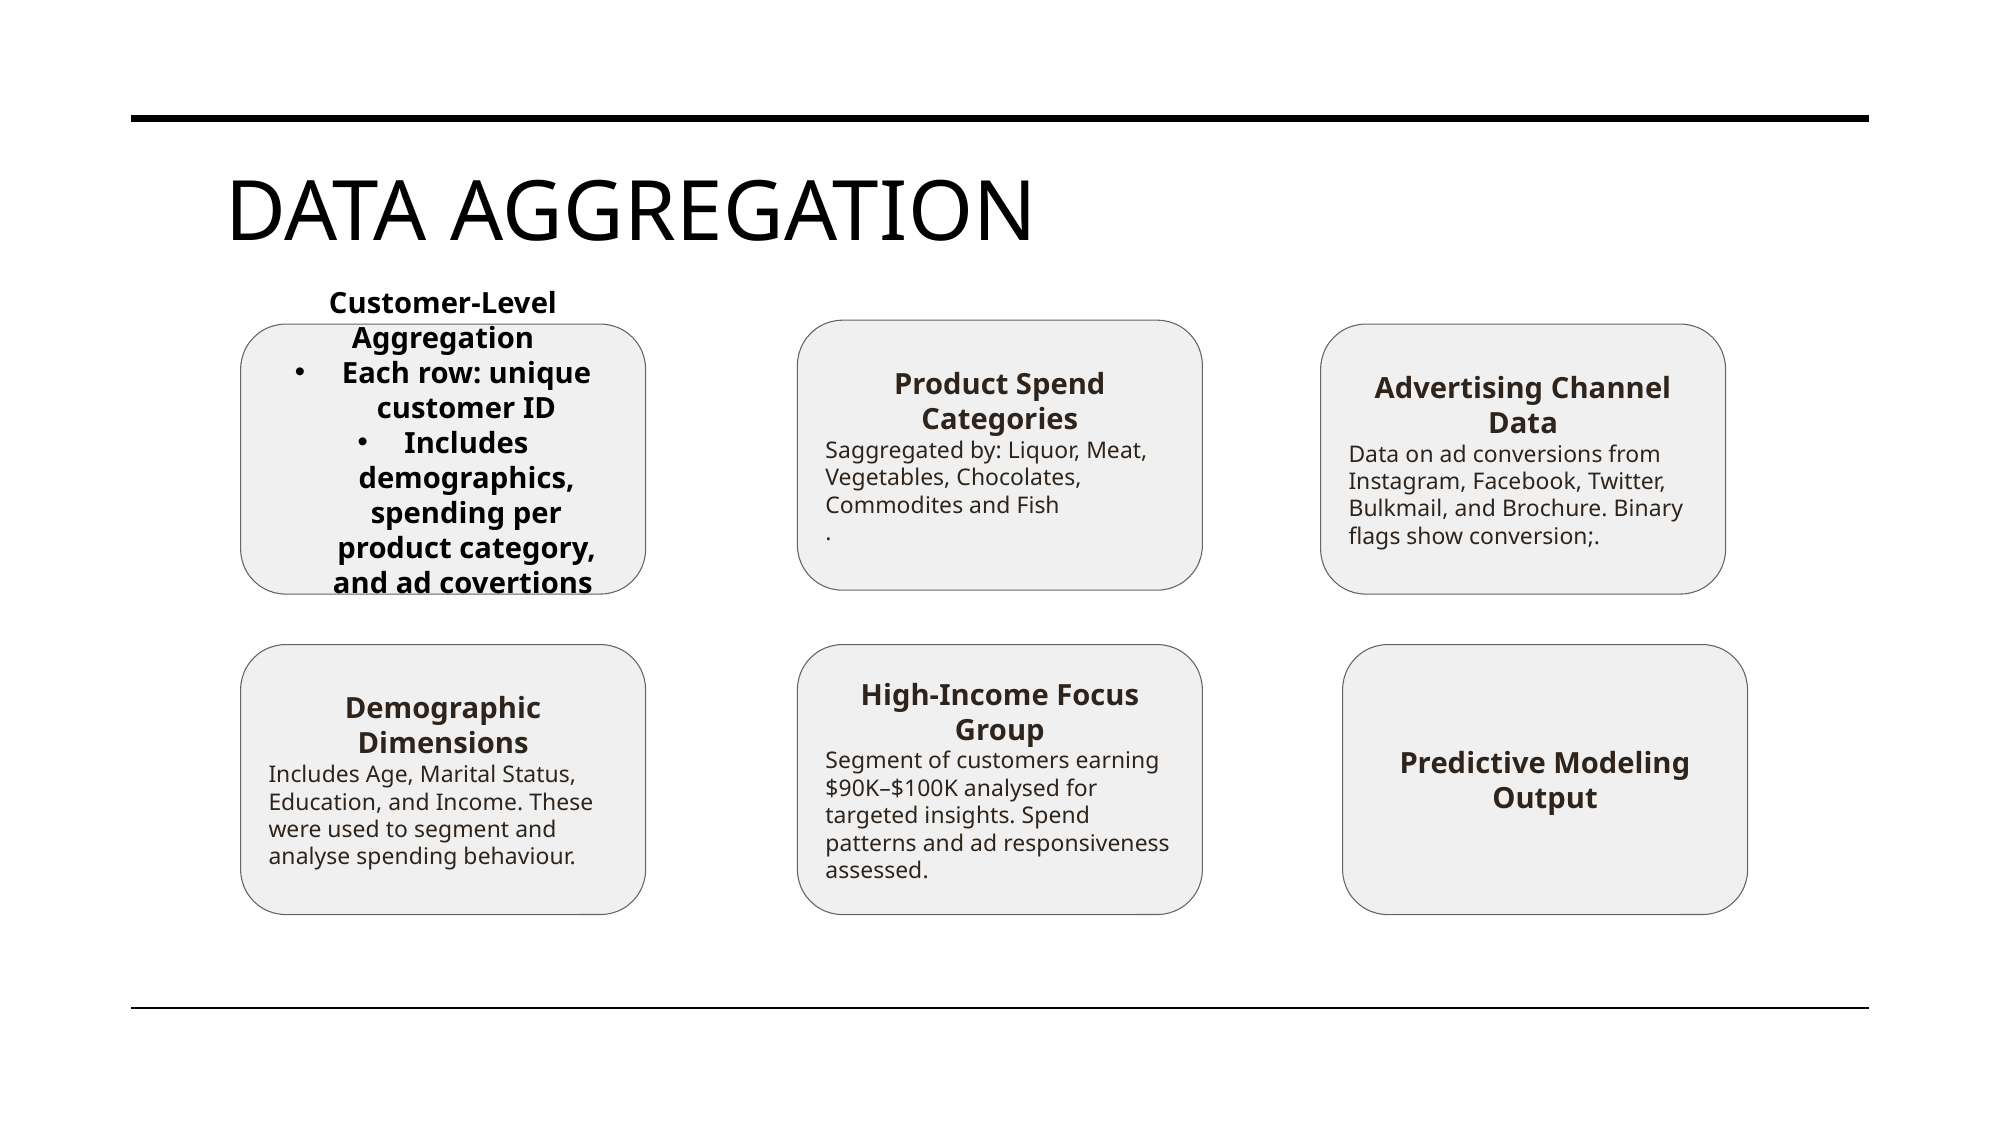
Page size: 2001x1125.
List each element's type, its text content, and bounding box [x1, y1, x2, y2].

text_box Demographic Dimensions Includes Age, Marital Status, Education, and Income. These were used to segment and analyse spending behaviour. [240, 644, 647, 916]
text_box High-Income Focus Group Segment of customers earning $90K–$100K analysed for targeted insights. Spend patterns and ad responsiveness assessed. [796, 644, 1203, 916]
text_box Data Aggregation [210, 149, 1321, 265]
text_box Predictive Modeling Output [1342, 644, 1749, 916]
text_box Customer-Level Aggregation Each row: unique customer ID Includes demographics, spending per product category, and ad covertions [240, 323, 647, 595]
text_box Product Spend Categories Saggregated by: Liquor, Meat, Vegetables, Chocolates, Commodites and Fish . [796, 319, 1203, 591]
text_box Advertising Channel Data Data on ad conversions from Instagram, Facebook, Twitter, Bulkmail, and Brochure. Binary flags show conversion;. [1320, 323, 1727, 595]
